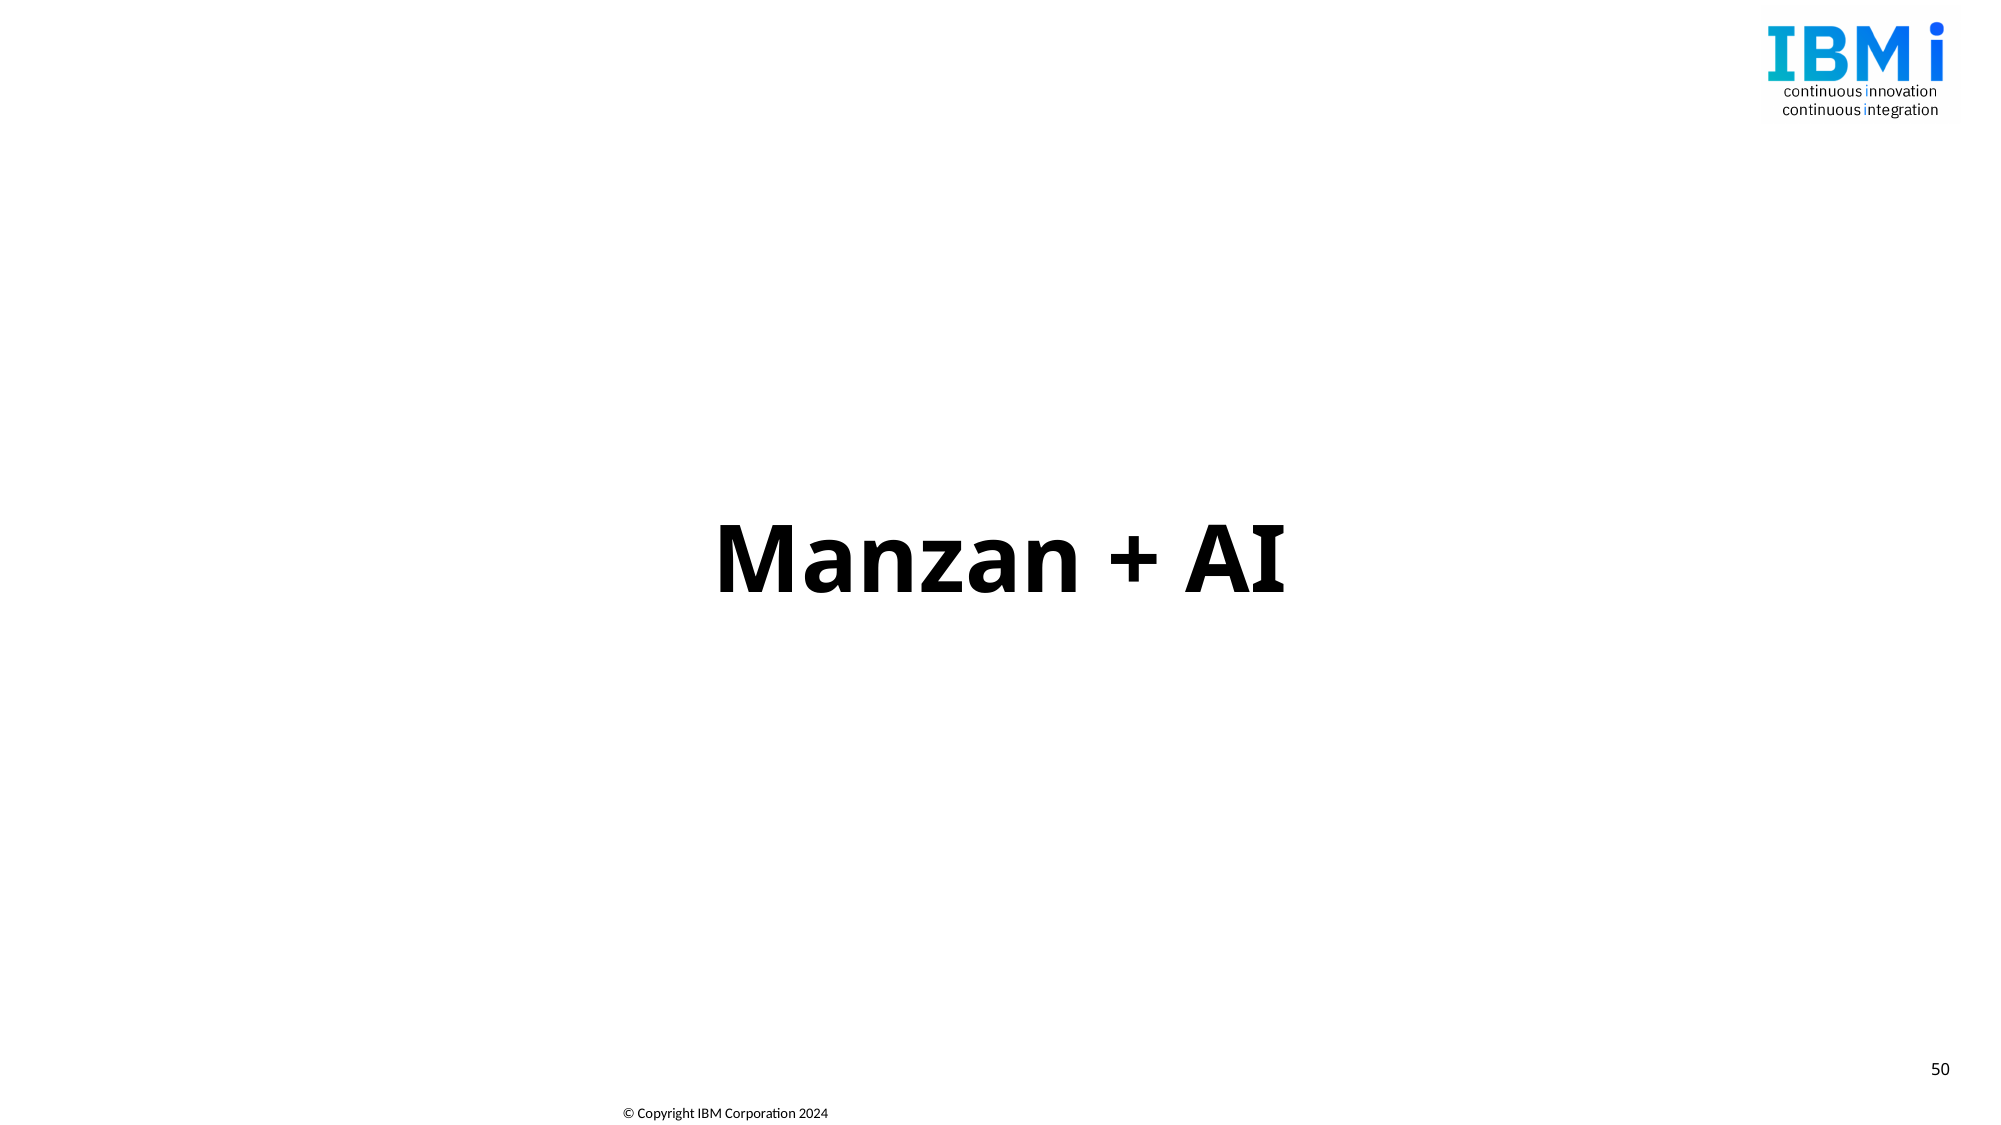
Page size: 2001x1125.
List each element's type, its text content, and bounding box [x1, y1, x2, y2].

picture [1761, 5, 1961, 124]
slide_number 50 [1500, 1055, 1950, 1086]
title Manzan + AI [162, 526, 1838, 599]
